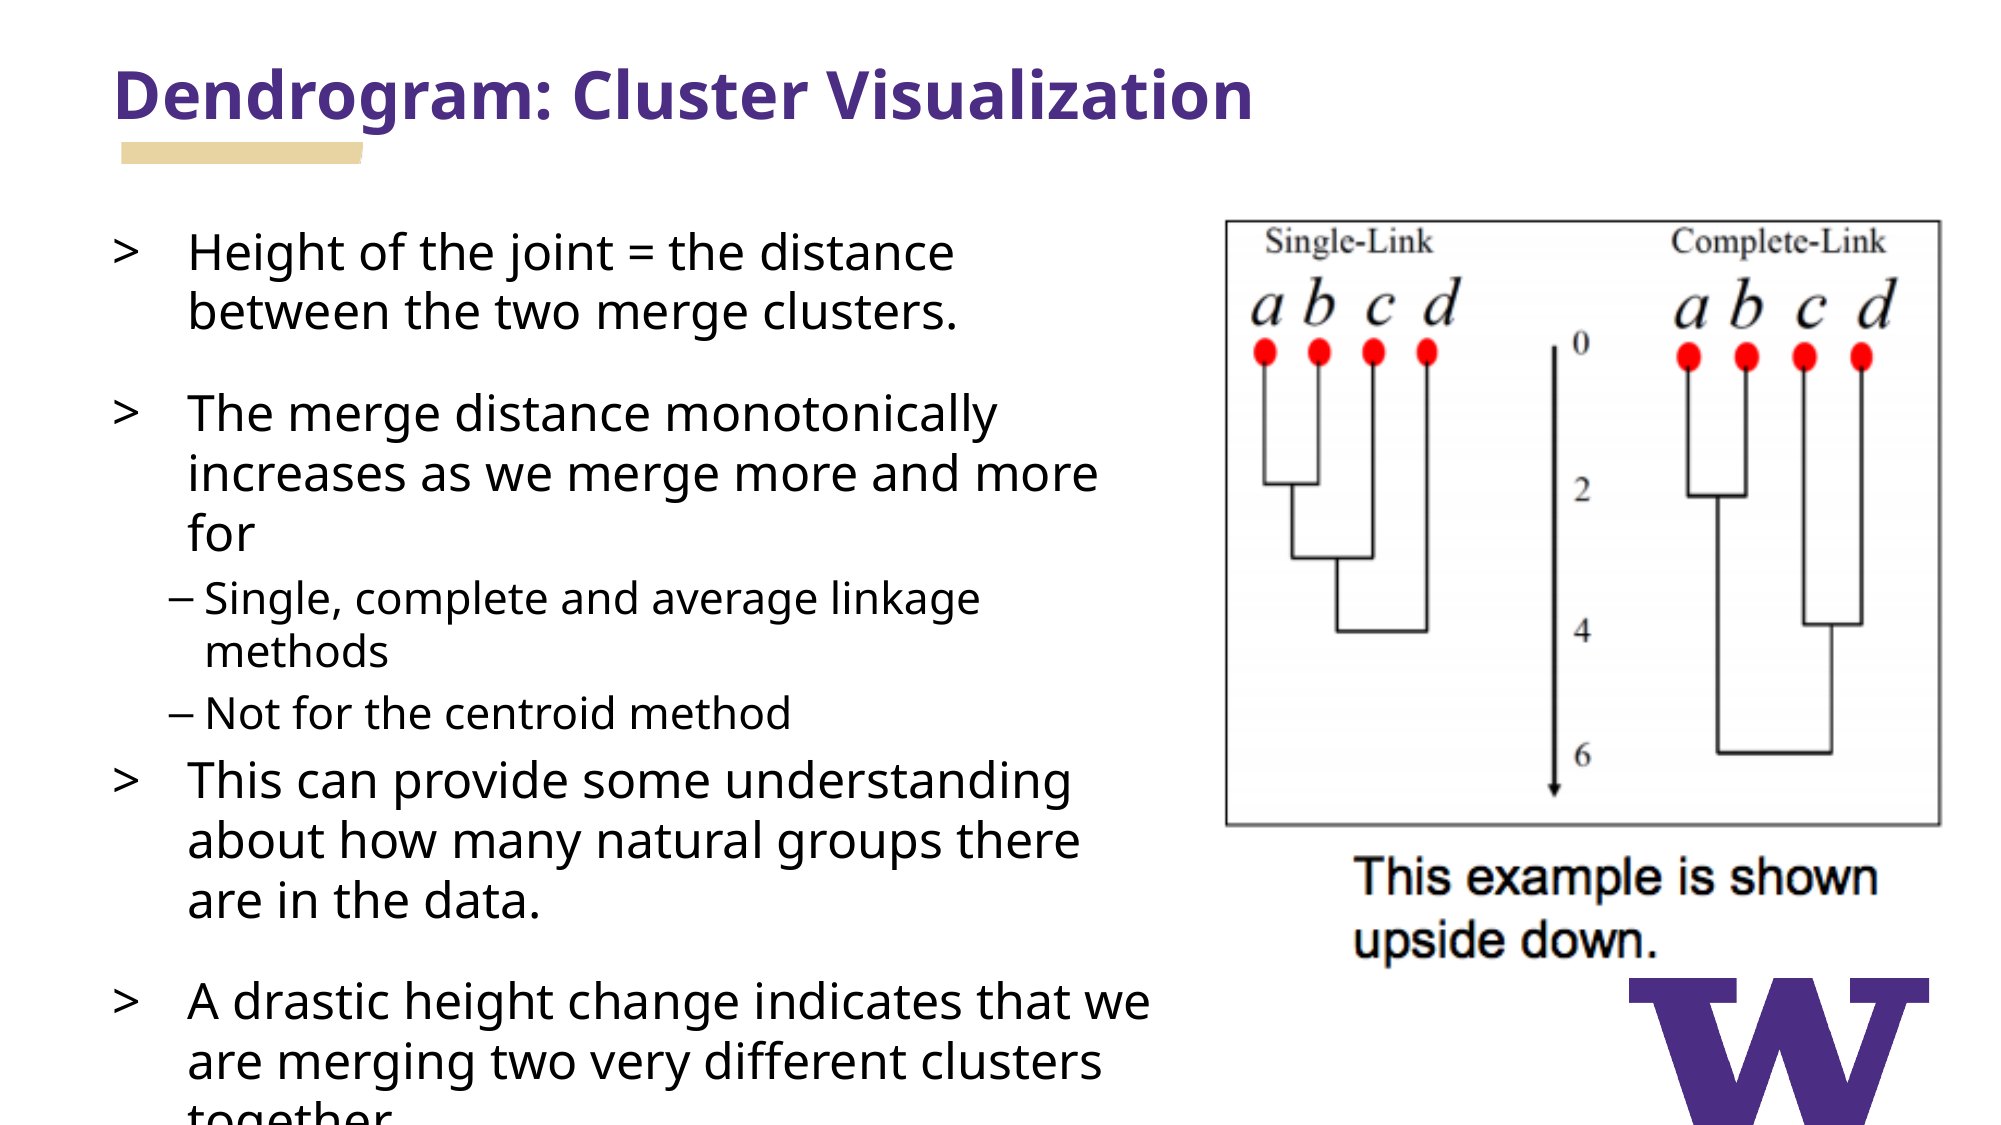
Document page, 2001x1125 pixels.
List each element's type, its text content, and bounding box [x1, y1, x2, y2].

list Height of the joint = the distance between the two merge clusters. The merge distance monotonically increases as we merge more and more for Single, complete and average linkage methods Not for the centroid method This can provide some understanding about how many natural groups there are in the data. A drastic height change indicates that we are merging two very different clusters together. [97, 212, 1186, 1046]
picture [1215, 212, 1958, 1125]
title Dendrogram: Cluster Visualization [97, 17, 1891, 141]
